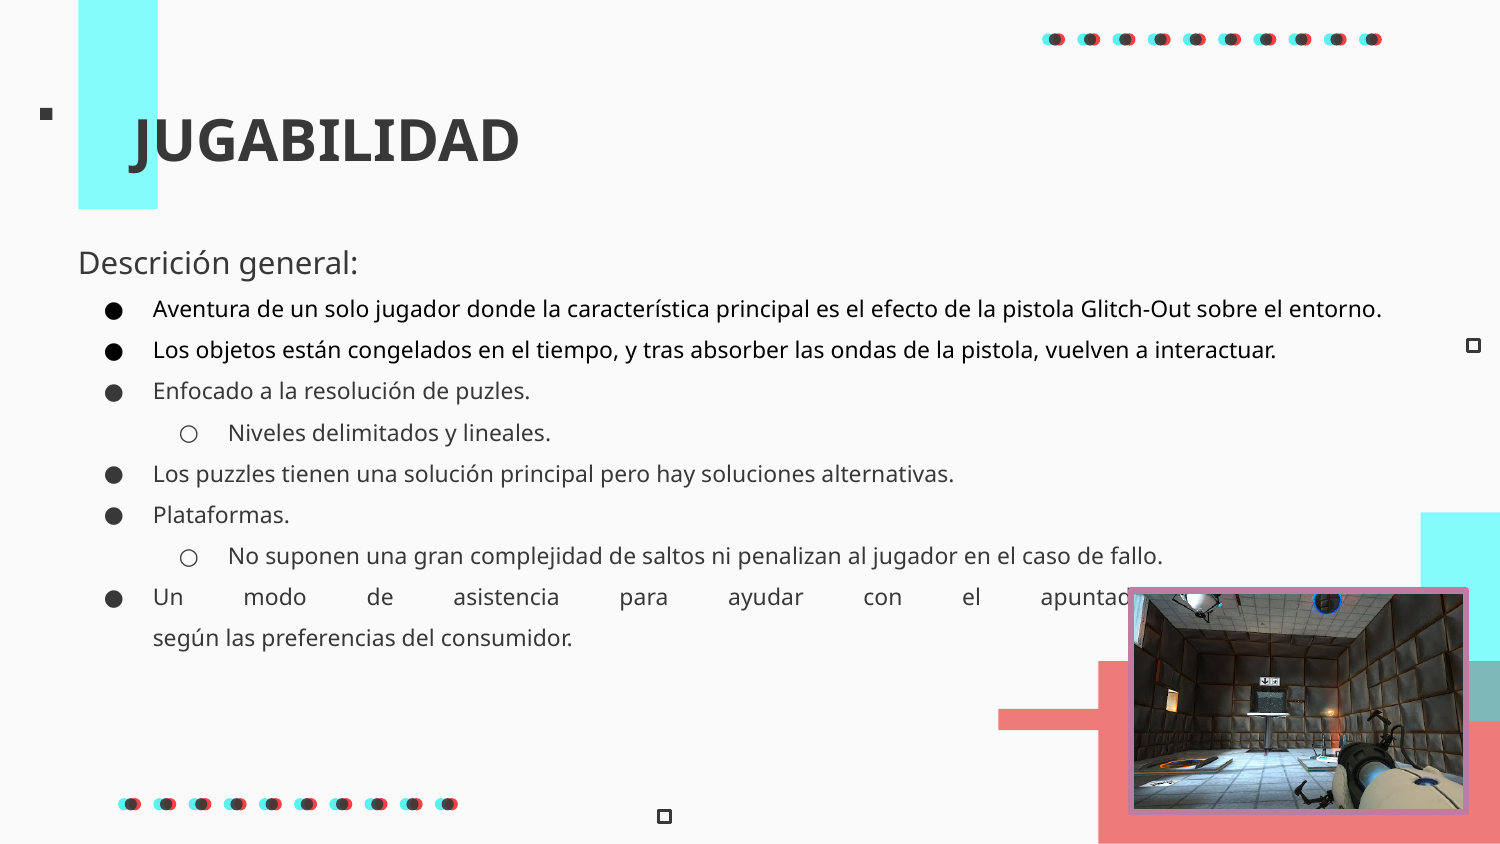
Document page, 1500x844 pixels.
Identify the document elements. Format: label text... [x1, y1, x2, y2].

list Descrición general: Aventura de un solo jugador donde la característica principal es el efecto de la pistola Glitch-Out sobre el entorno. Los objetos están congelados en el tiempo, y tras absorber las ondas de la pistola, vuelven a interactuar. Enfocado a la resolución de puzles. Niveles delimitados y lineales. Los puzzles tienen una solución principal pero hay soluciones alternativas. Plataformas. No suponen una gran complejidad de saltos ni penalizan al jugador en el caso de fallo. Un modo de asistencia para ayudar con el apuntado del arma, según las preferencias del consumidor. [62, 222, 1437, 659]
picture [1134, 593, 1464, 810]
title JUGABILIDAD [118, 88, 1382, 182]
